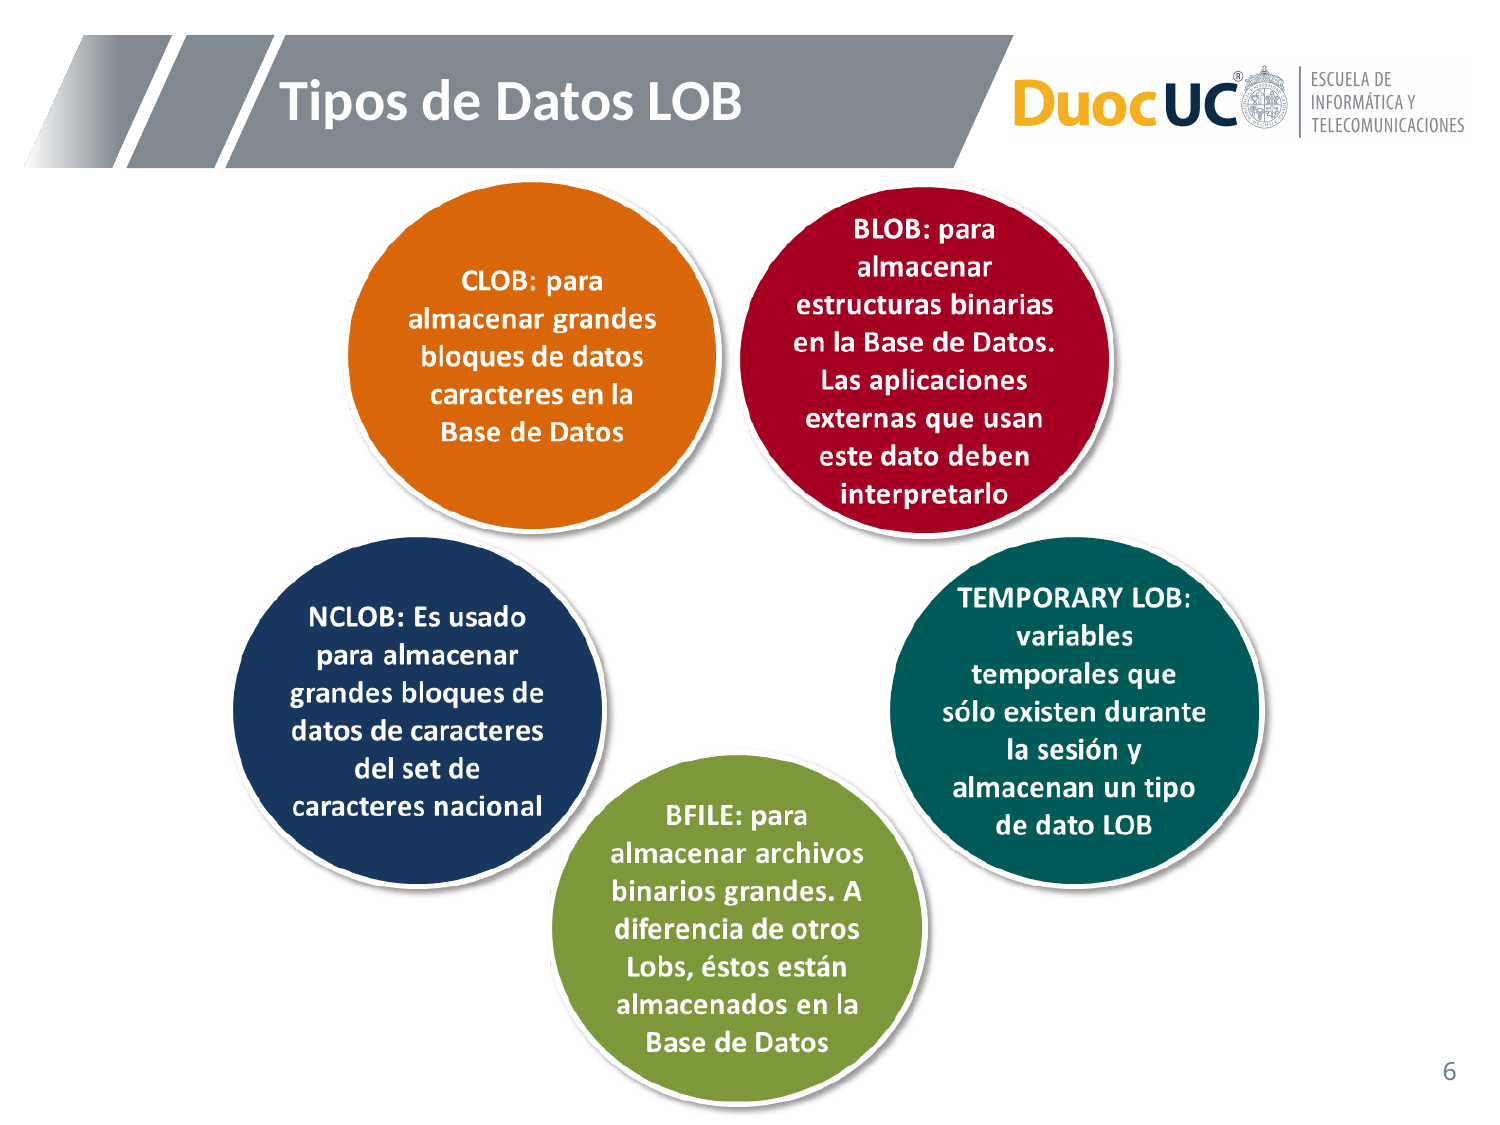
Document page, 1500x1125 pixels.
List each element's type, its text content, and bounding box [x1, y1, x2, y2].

picture [1013, 63, 1465, 140]
picture [223, 172, 1277, 1119]
title Tipos de Datos LOB [264, 34, 969, 169]
